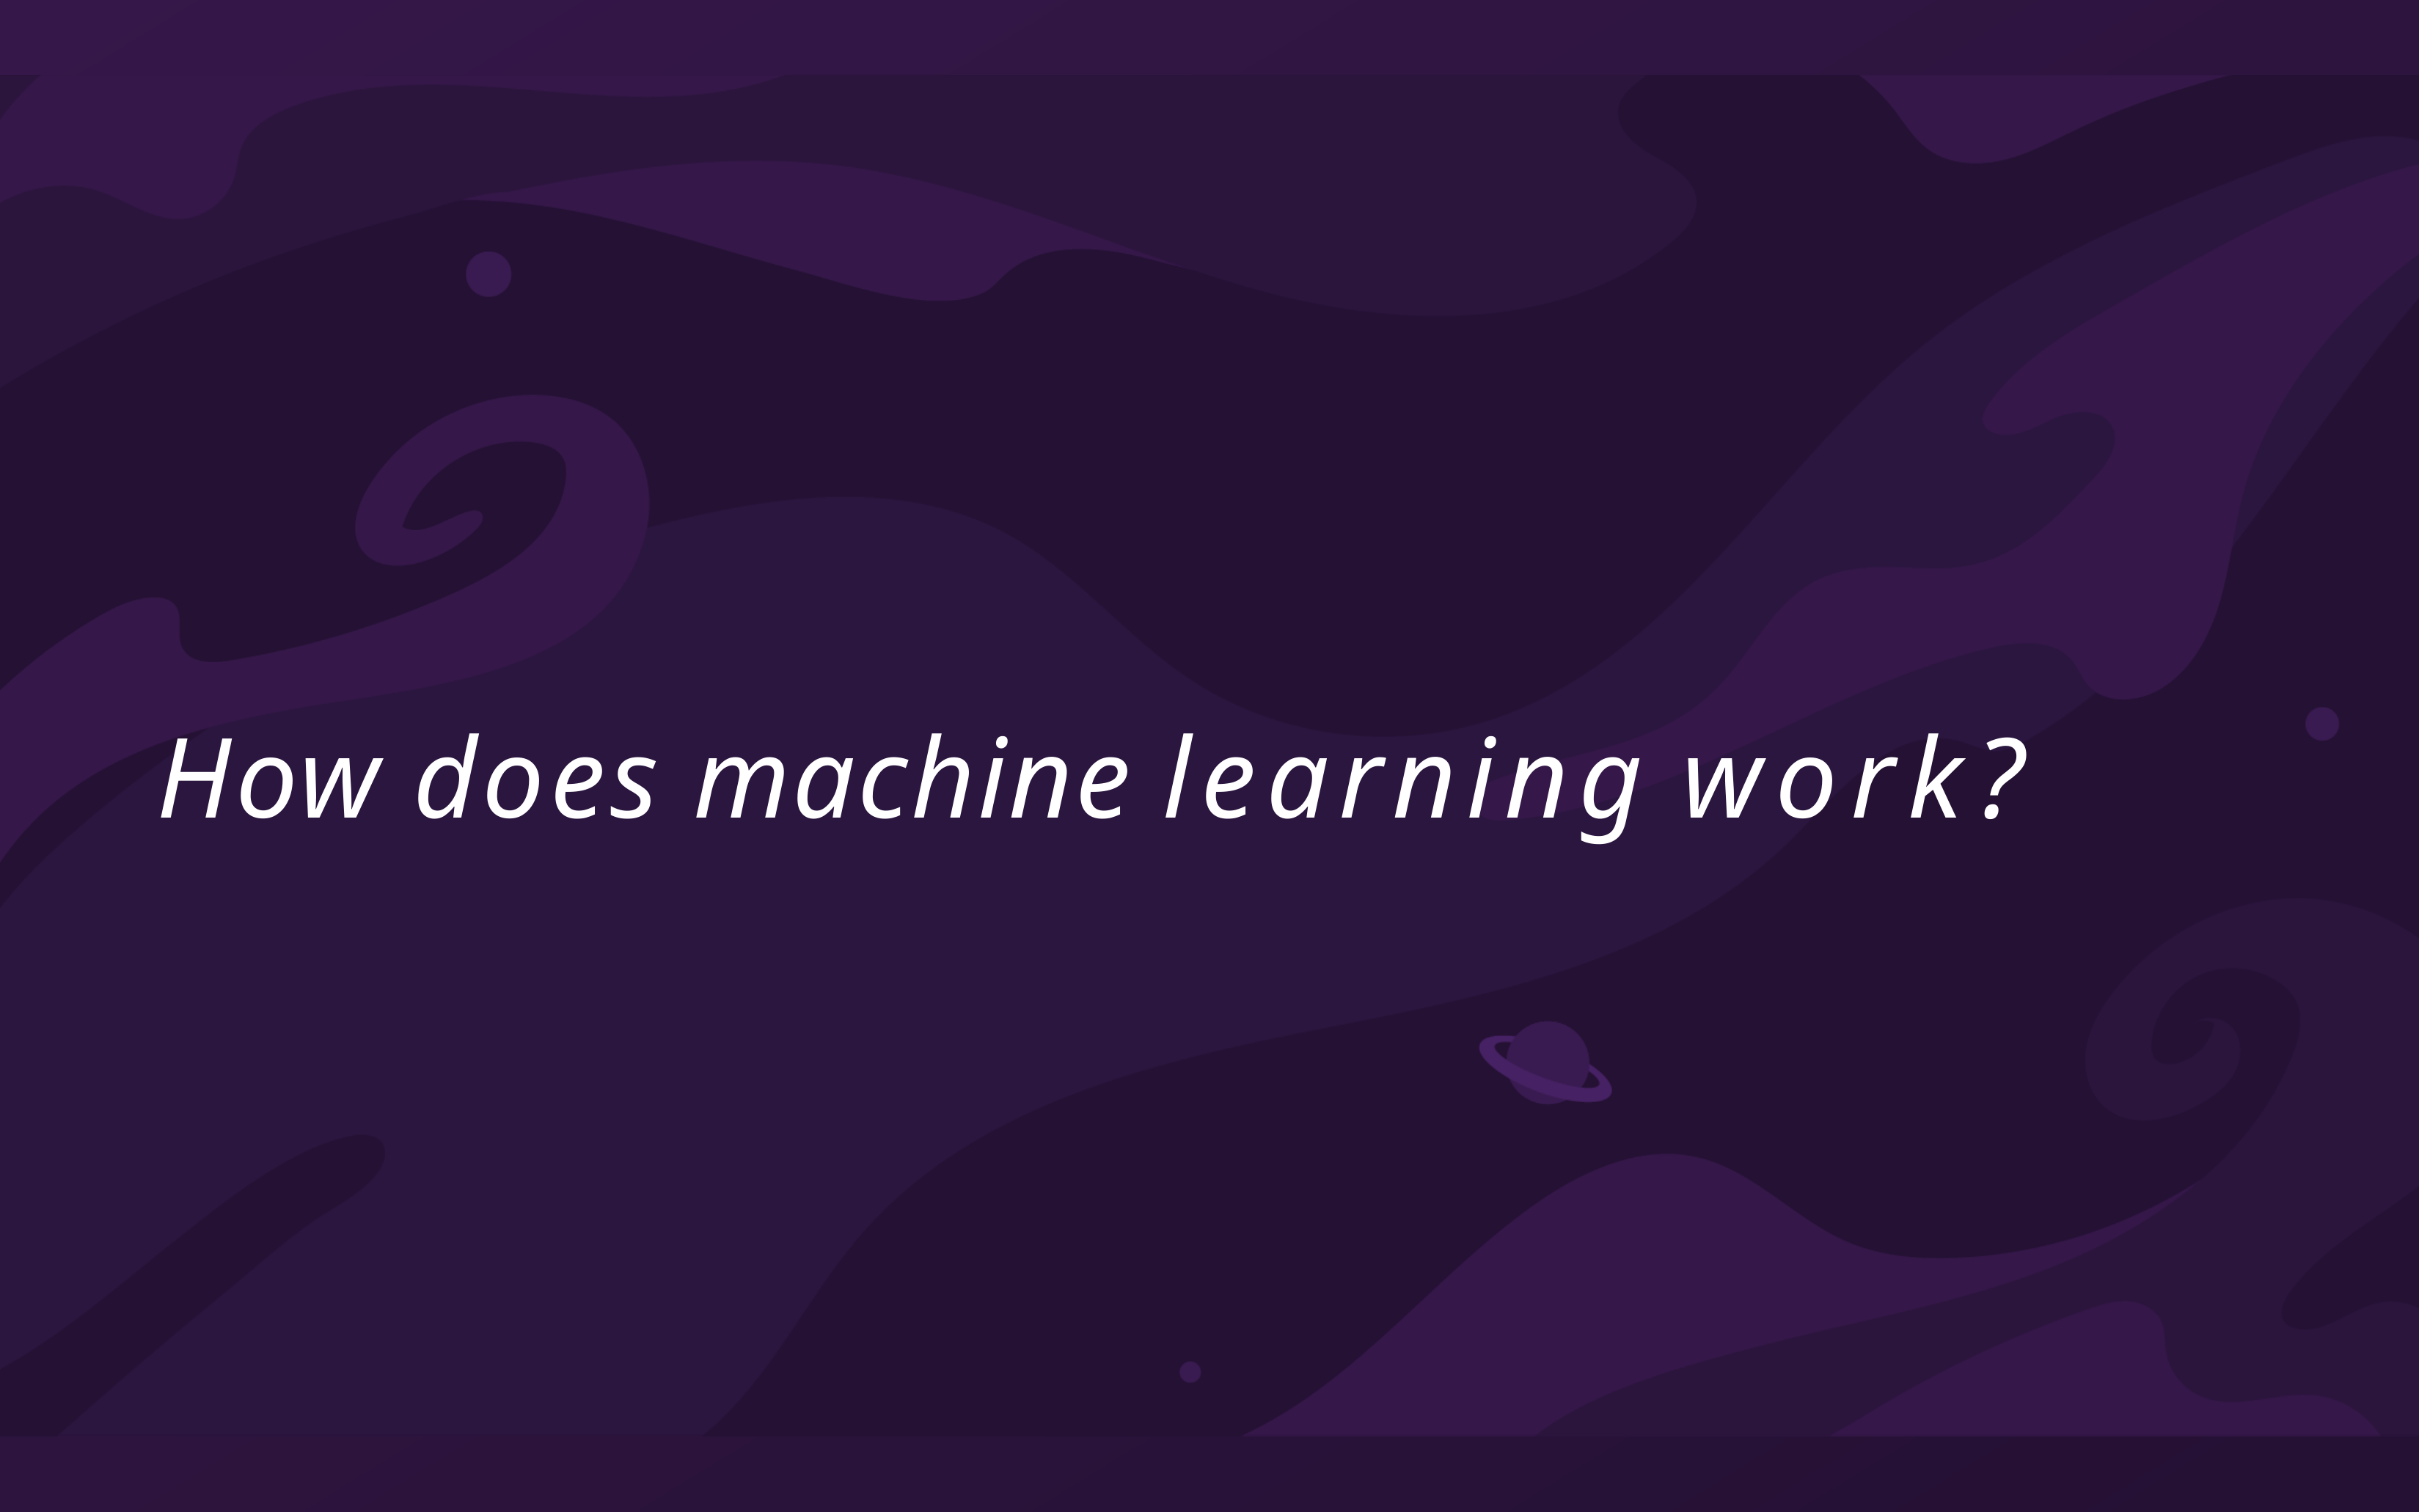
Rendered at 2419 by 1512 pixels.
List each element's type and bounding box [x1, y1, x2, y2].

text_box [0, 0, 2419, 1512]
